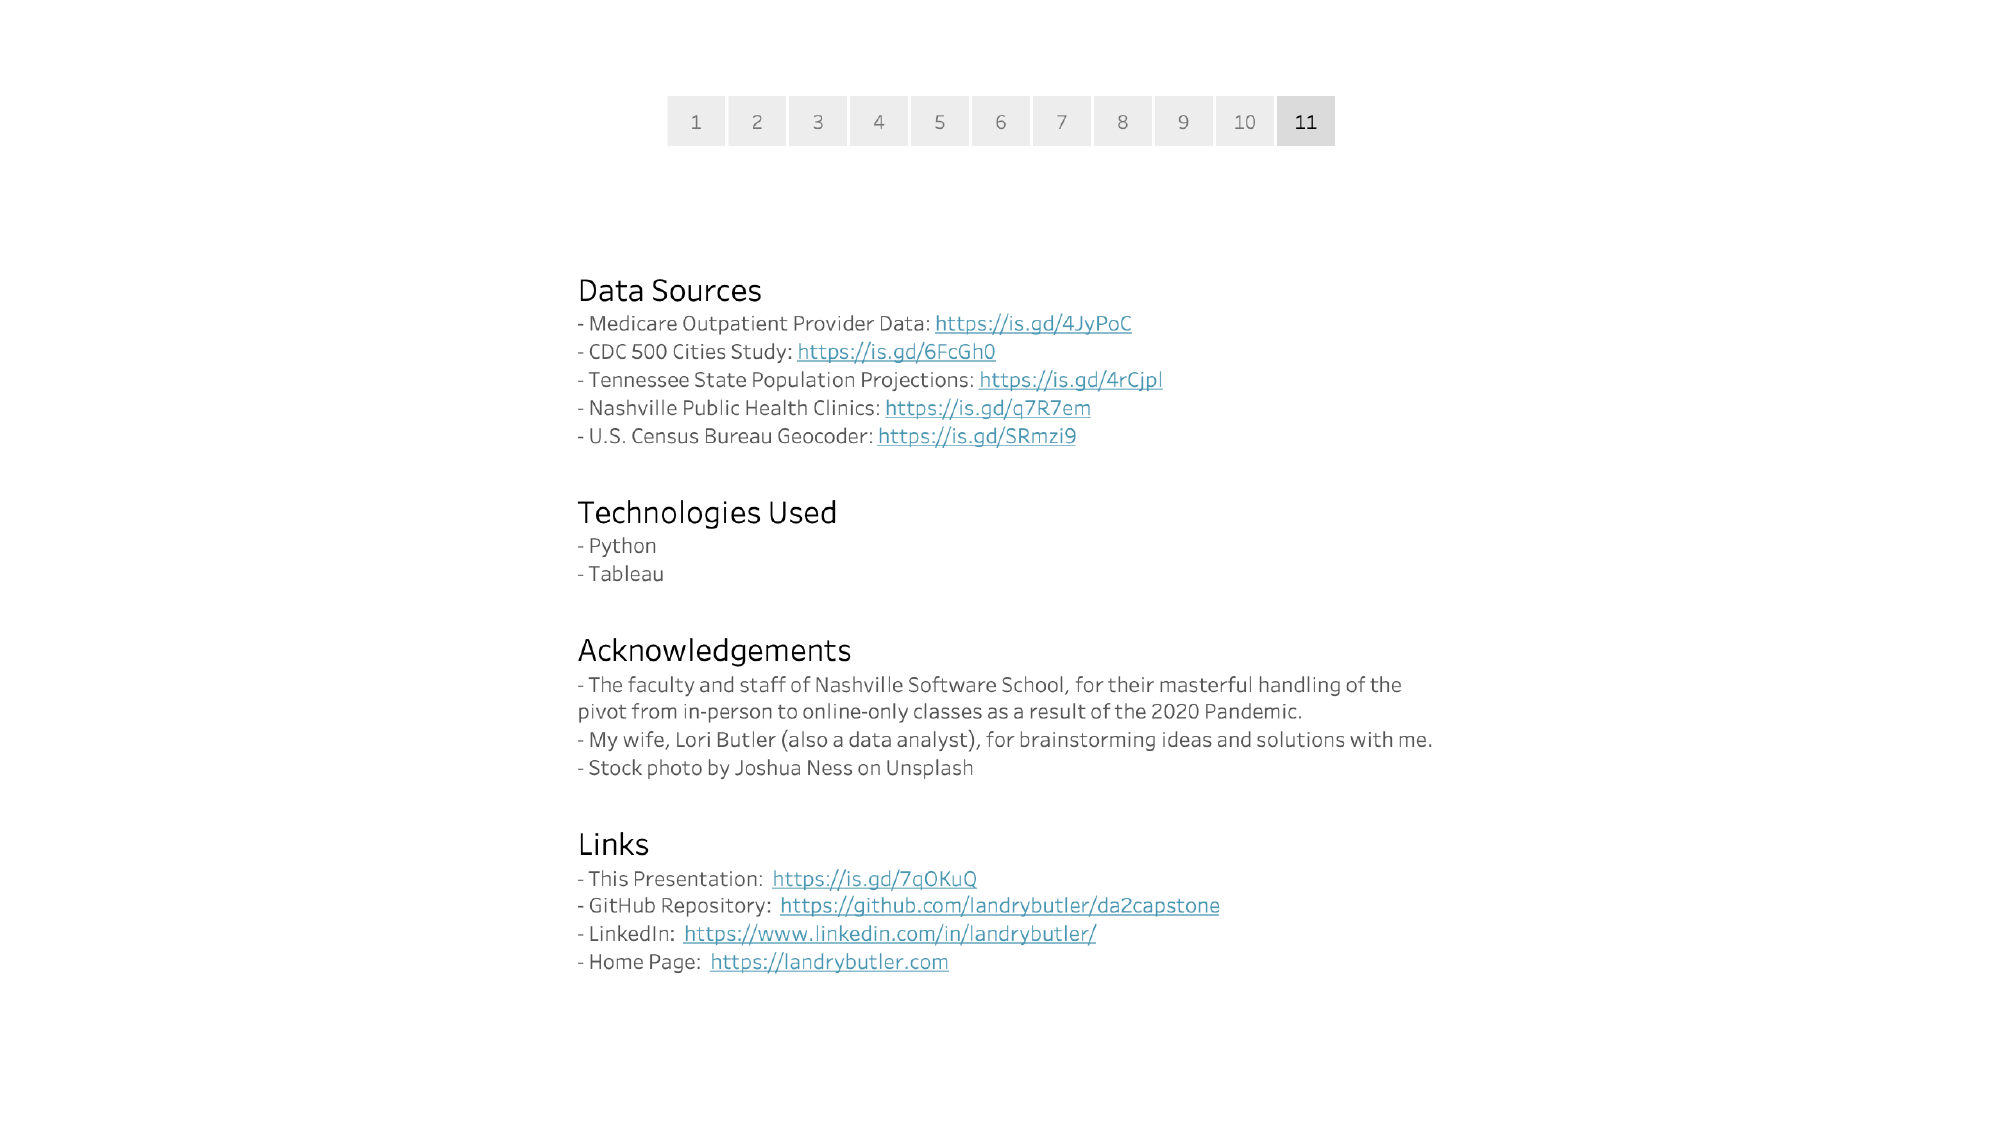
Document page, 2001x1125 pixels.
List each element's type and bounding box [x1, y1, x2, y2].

picture [206, 47, 1794, 1078]
